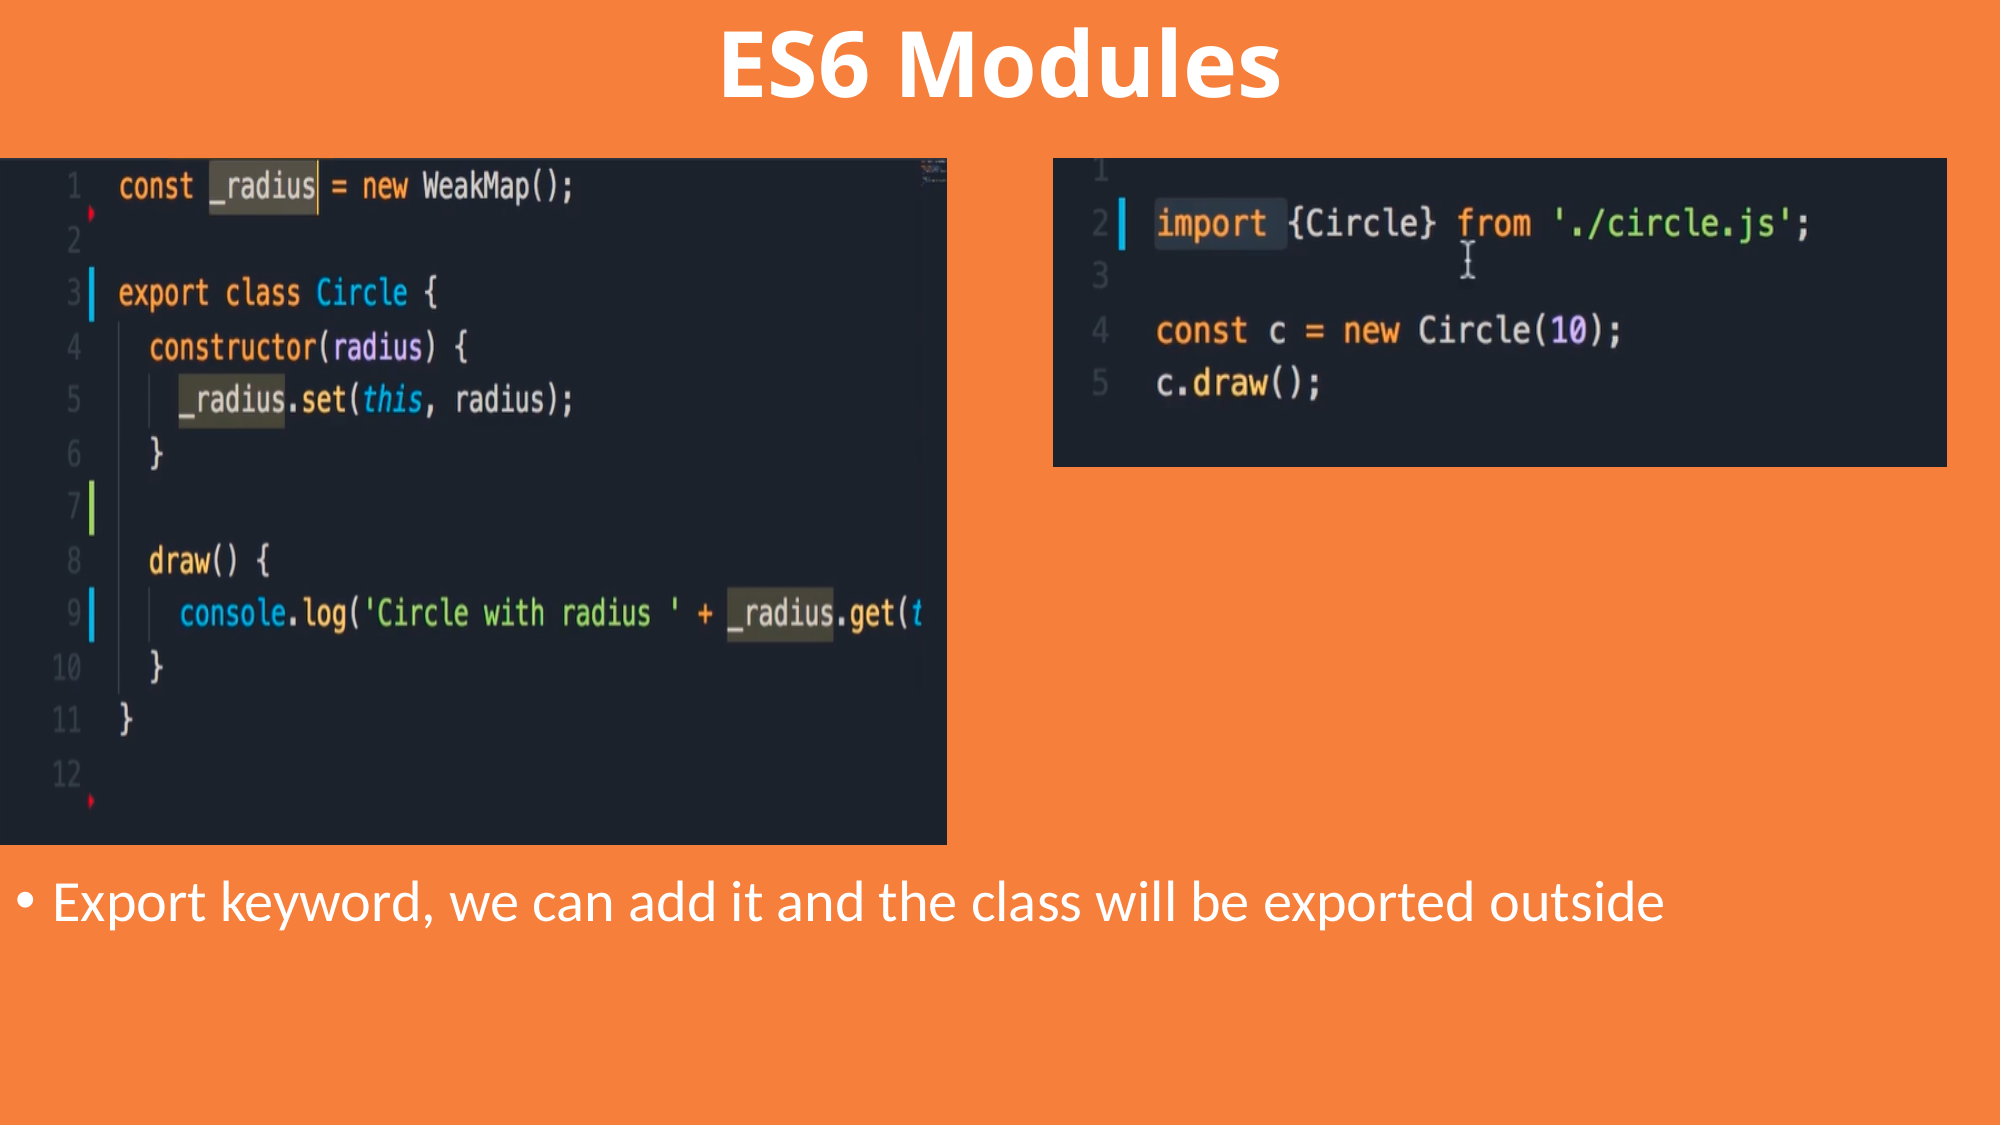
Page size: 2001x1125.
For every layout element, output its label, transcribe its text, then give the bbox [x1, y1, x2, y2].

list Export keyword, we can add it and the class will be exported outside [0, 864, 1725, 1093]
picture [0, 158, 947, 845]
title ES6 Modules [137, 0, 1863, 136]
picture [1053, 158, 1947, 467]
